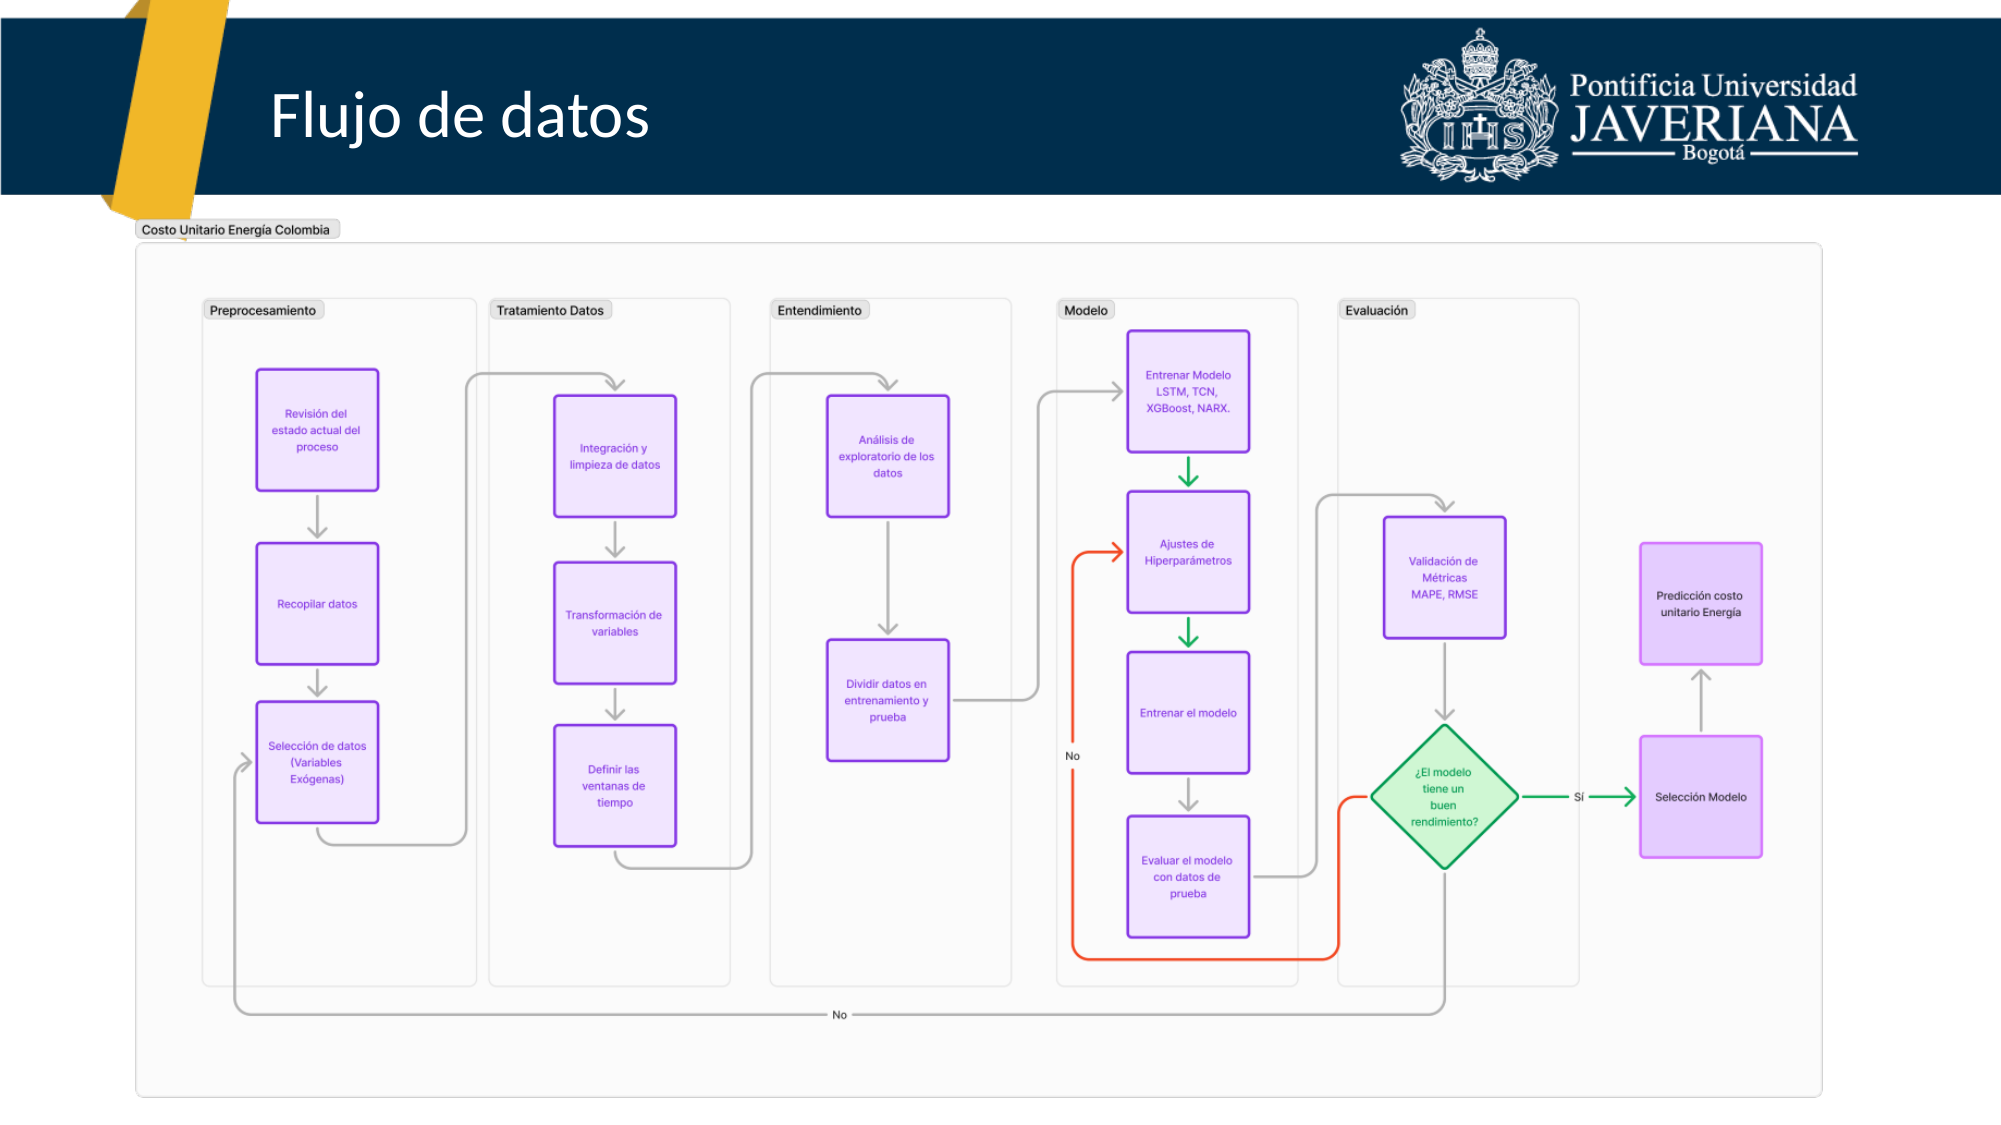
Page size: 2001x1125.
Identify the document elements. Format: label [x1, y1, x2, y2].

picture [108, 214, 1850, 1125]
list [0, 0, 2000, 247]
